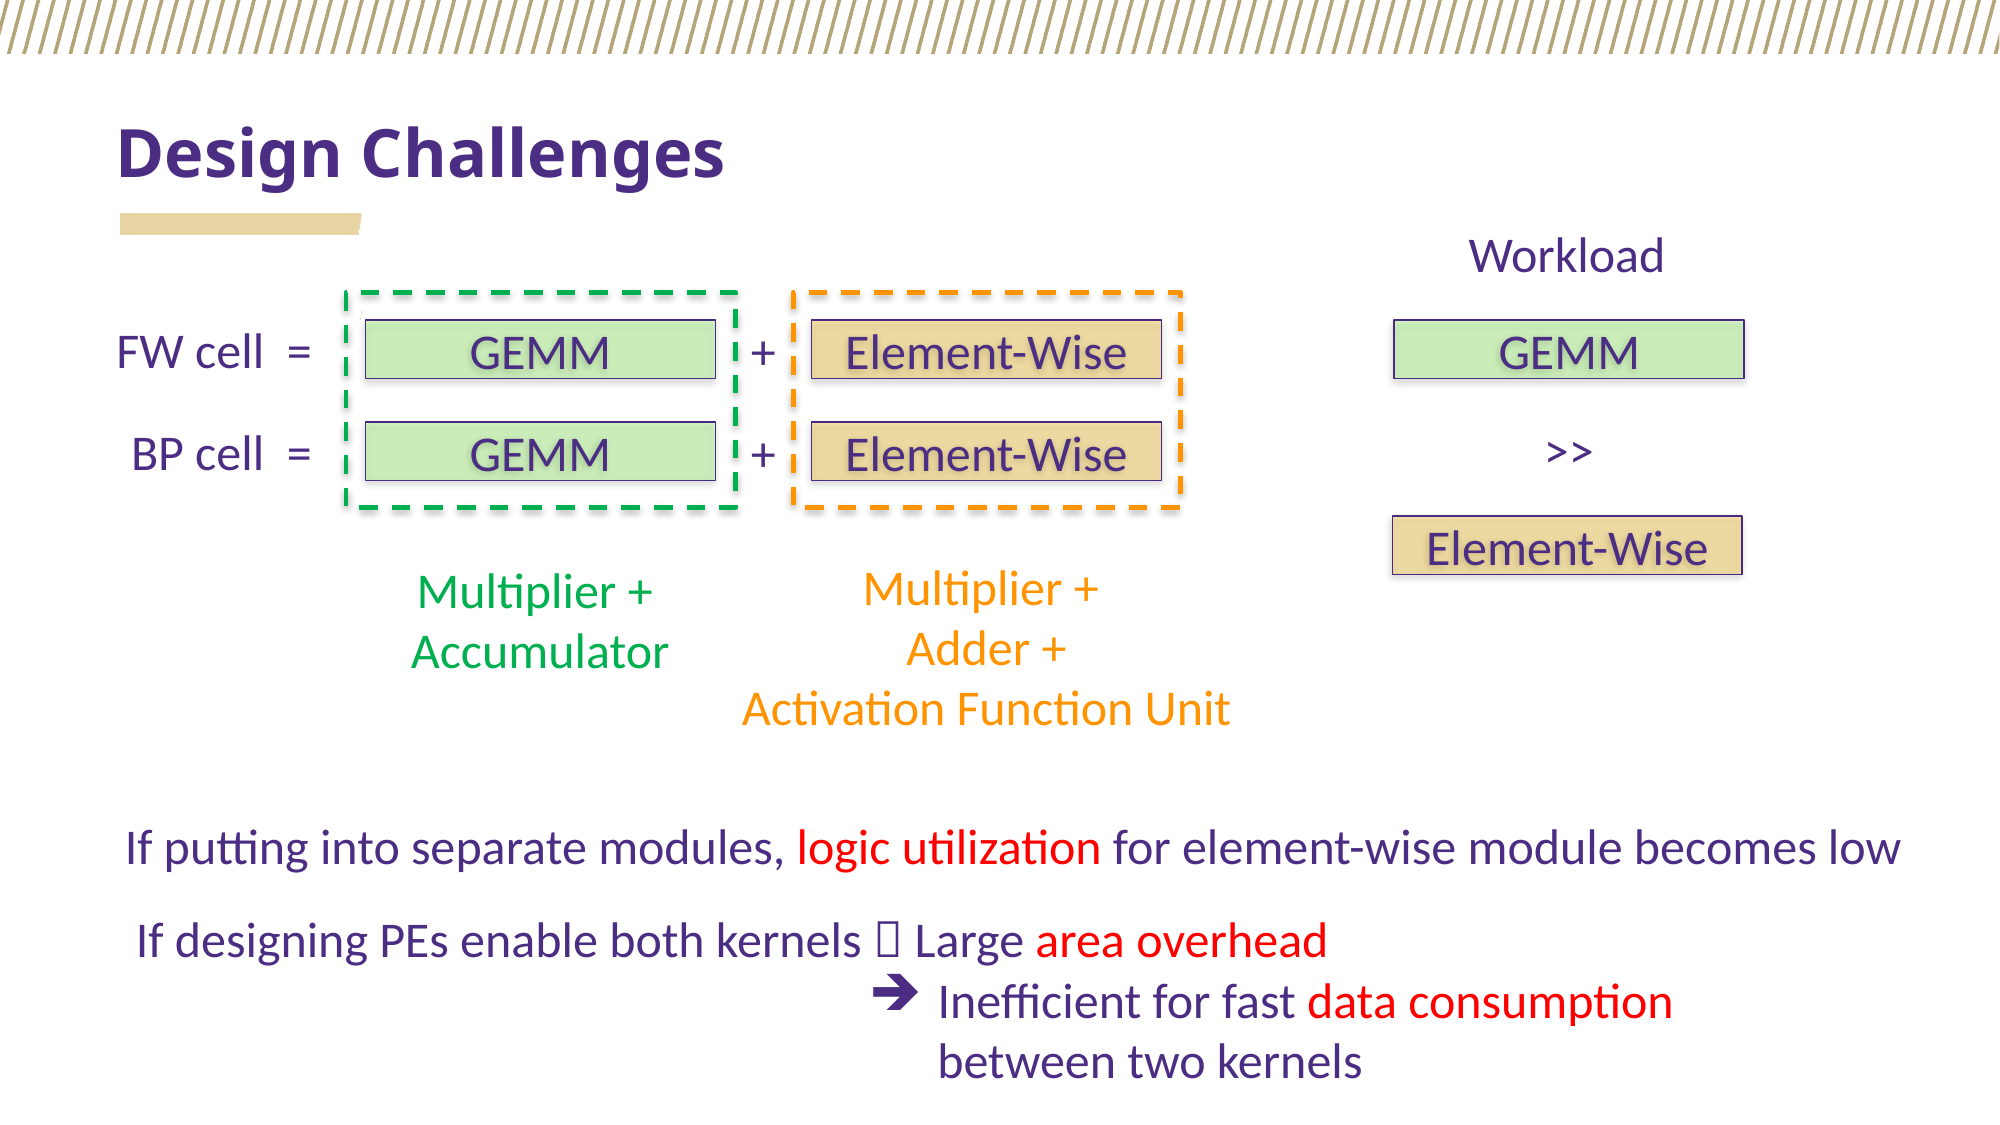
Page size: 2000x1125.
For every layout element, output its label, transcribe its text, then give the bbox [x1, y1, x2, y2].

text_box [100, 311, 340, 491]
picture [0, 0, 2000, 54]
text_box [100, 900, 1718, 1099]
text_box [1392, 214, 1745, 575]
title Design Challenges [100, 82, 1891, 199]
text_box If putting into separate modules, logic utilization for element-wise module becomes low [110, 807, 1917, 882]
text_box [723, 292, 1250, 745]
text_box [345, 291, 722, 688]
